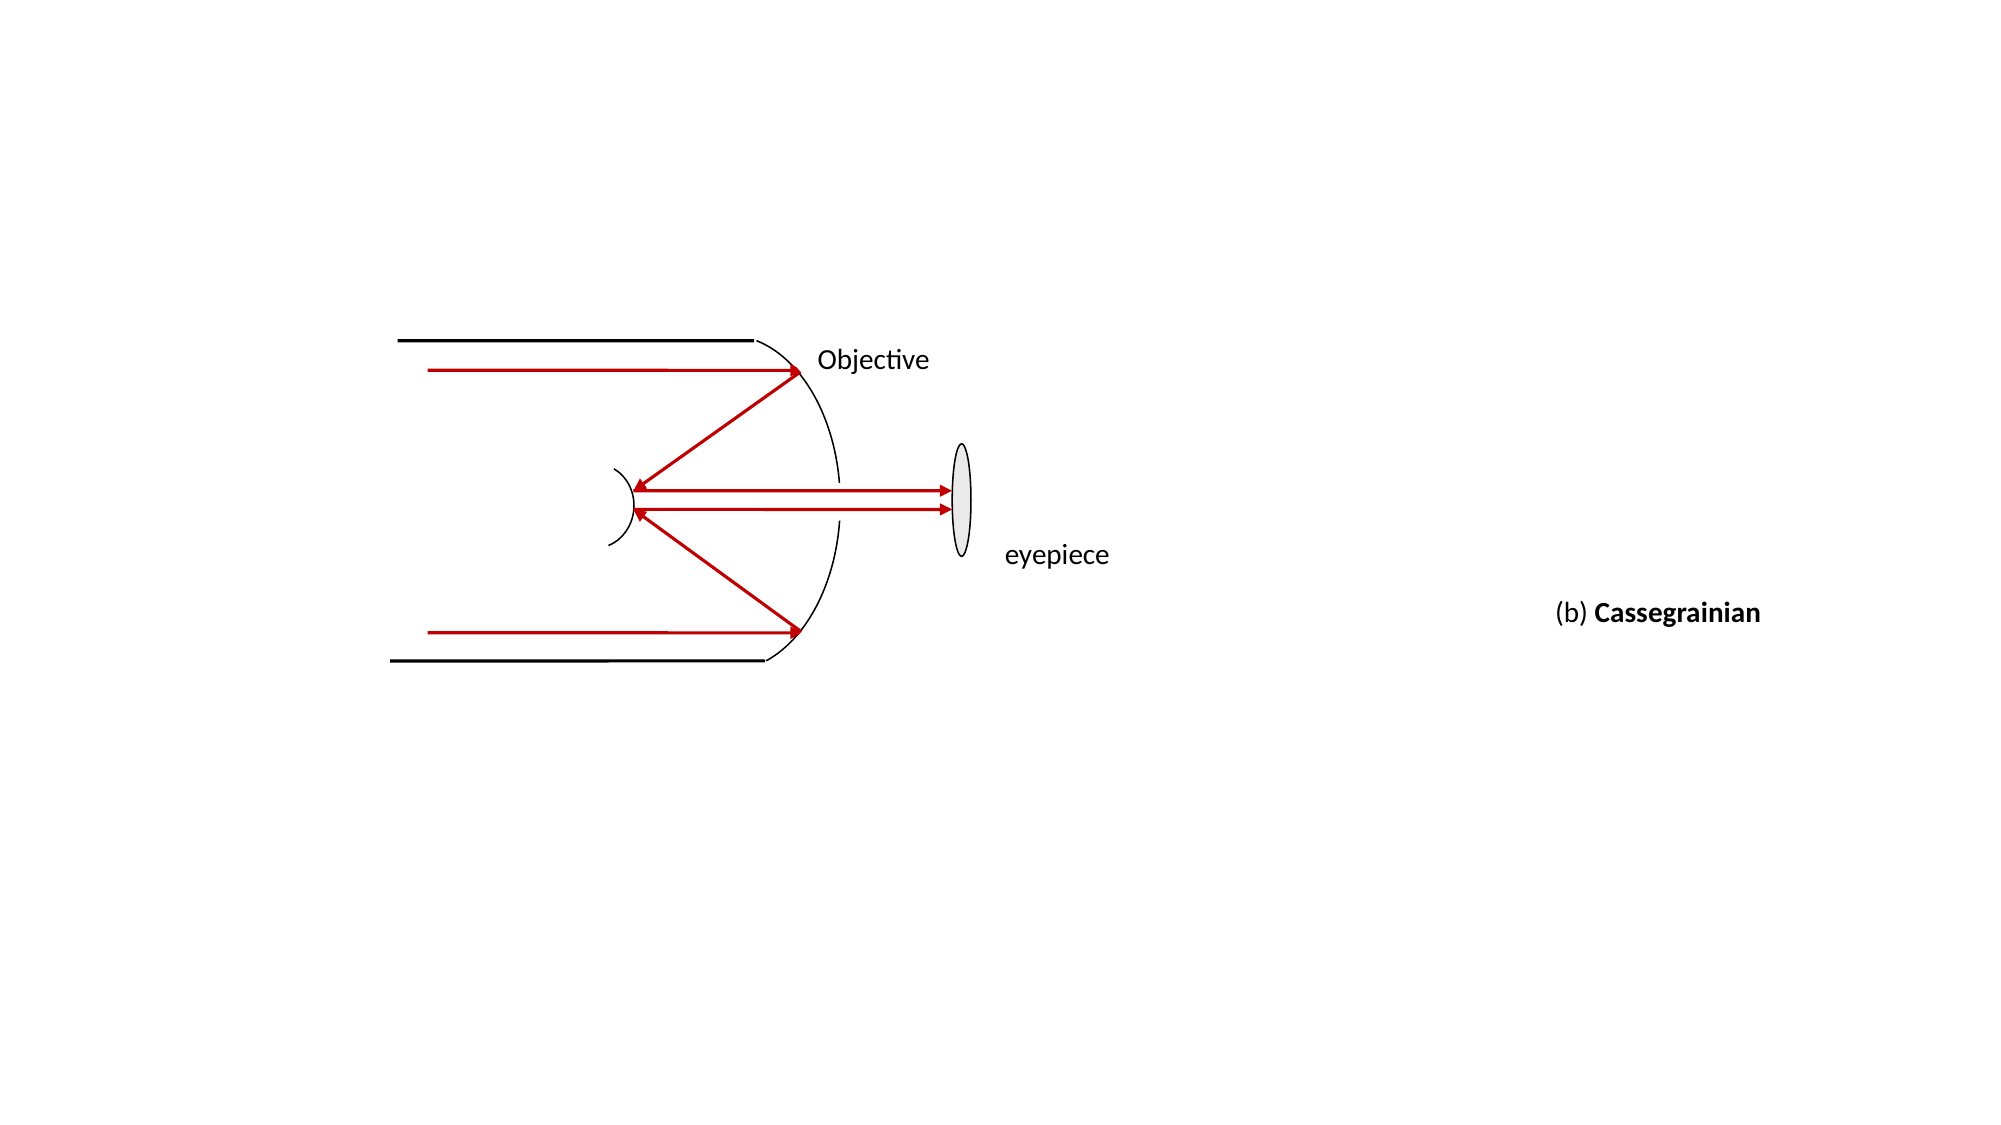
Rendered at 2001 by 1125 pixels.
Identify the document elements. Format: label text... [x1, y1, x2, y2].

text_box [390, 332, 1140, 668]
text_box (b) Cassegrainian [1540, 585, 1778, 680]
